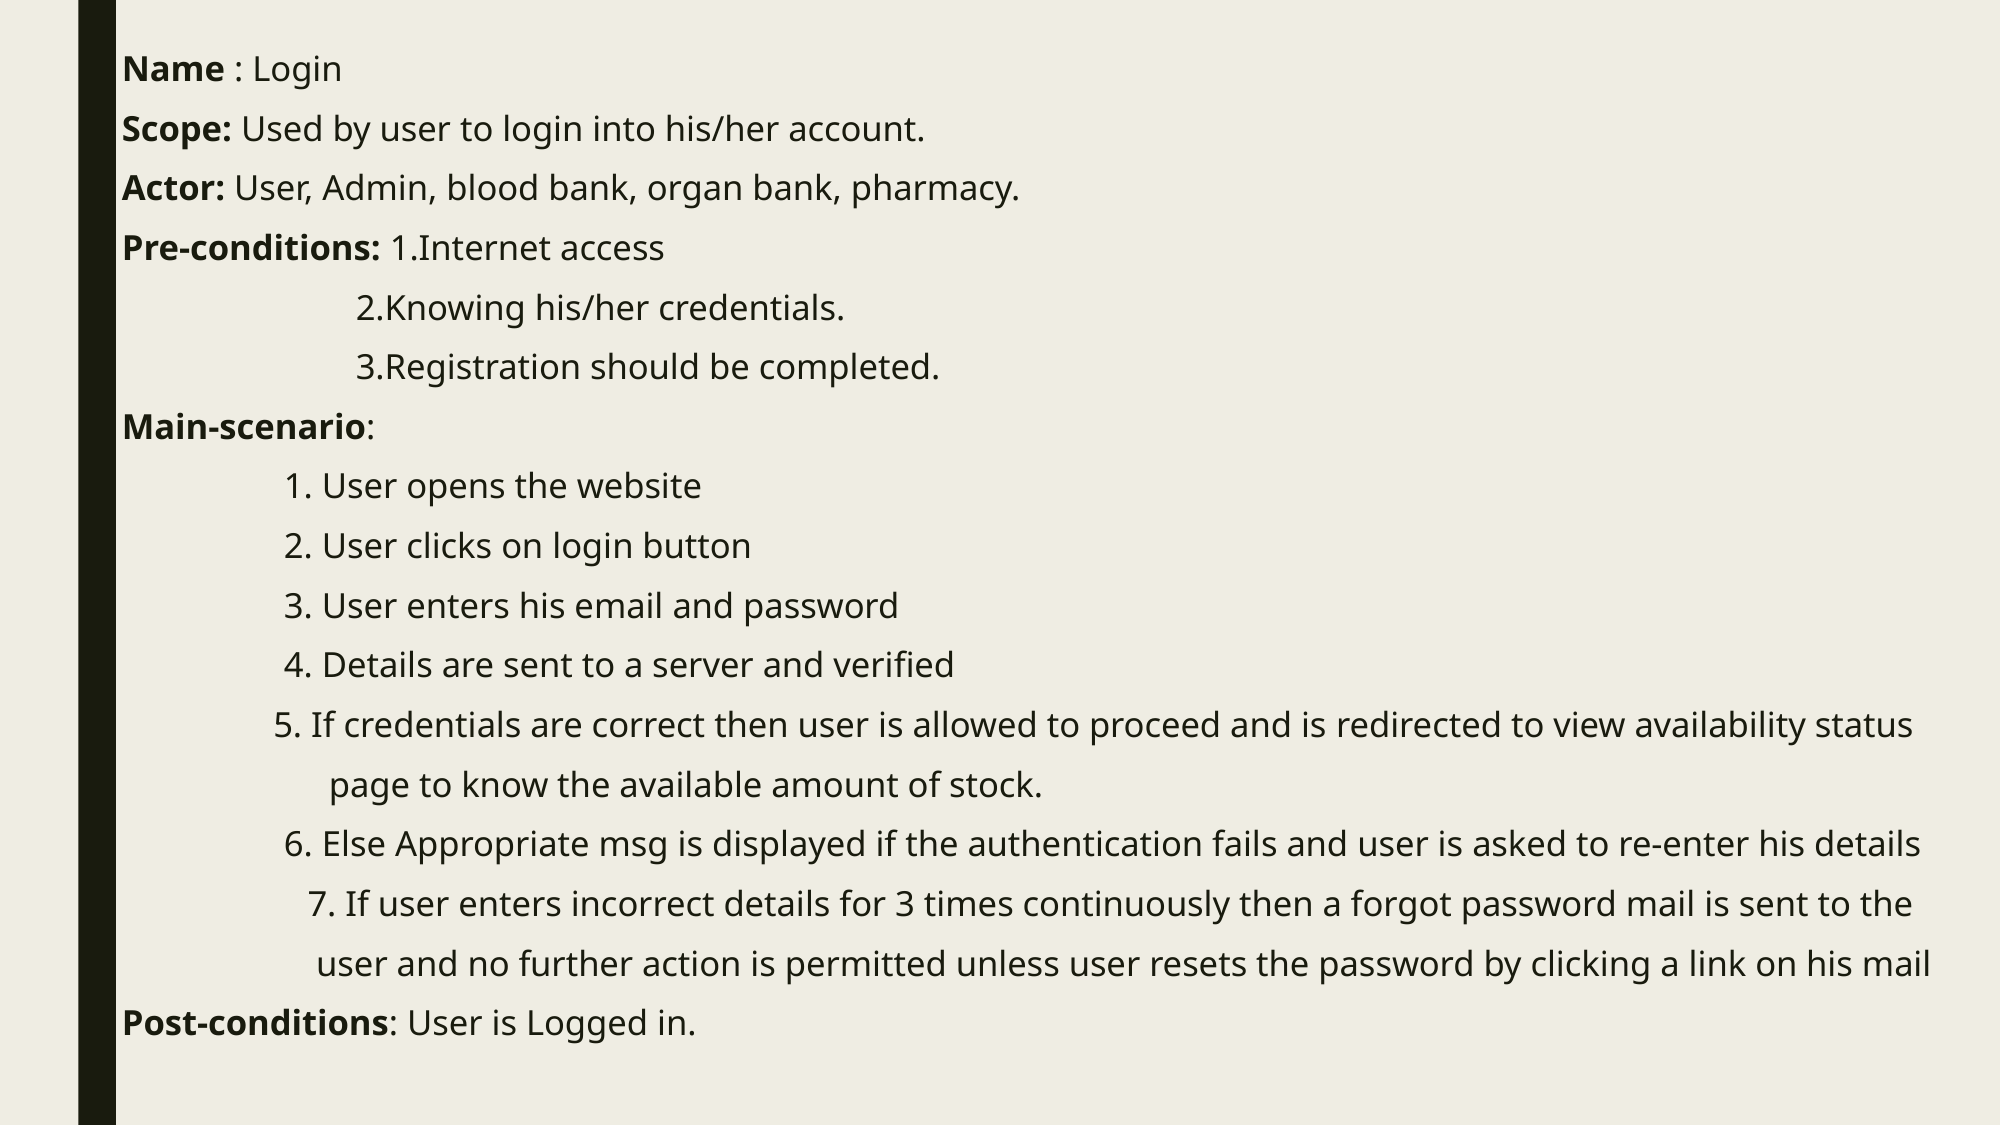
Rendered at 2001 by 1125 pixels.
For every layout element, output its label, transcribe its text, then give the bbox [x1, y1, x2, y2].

list Name : Login Scope: Used by user to login into his/her account. Actor: User, Admin, blood bank, organ bank, pharmacy. Pre-conditions: 1.Internet access 2.Knowing his/her credentials. 3.Registration should be completed. Main-scenario: 1. User opens the website 2. User clicks on login button 3. User enters his email and password 4. Details are sent to a server and verified 5. If credentials are correct then user is allowed to proceed and is redirected to view availability status page to know the available amount of stock. 6. Else Appropriate msg is displayed if the authentication fails and user is asked to re-enter his details 7. If user enters incorrect details for 3 times continuously then a forgot password mail is sent to the user and no further action is permitted unless user resets the password by clicking a link on his mail Post-conditions: User is Logged in. [106, 42, 2000, 1083]
